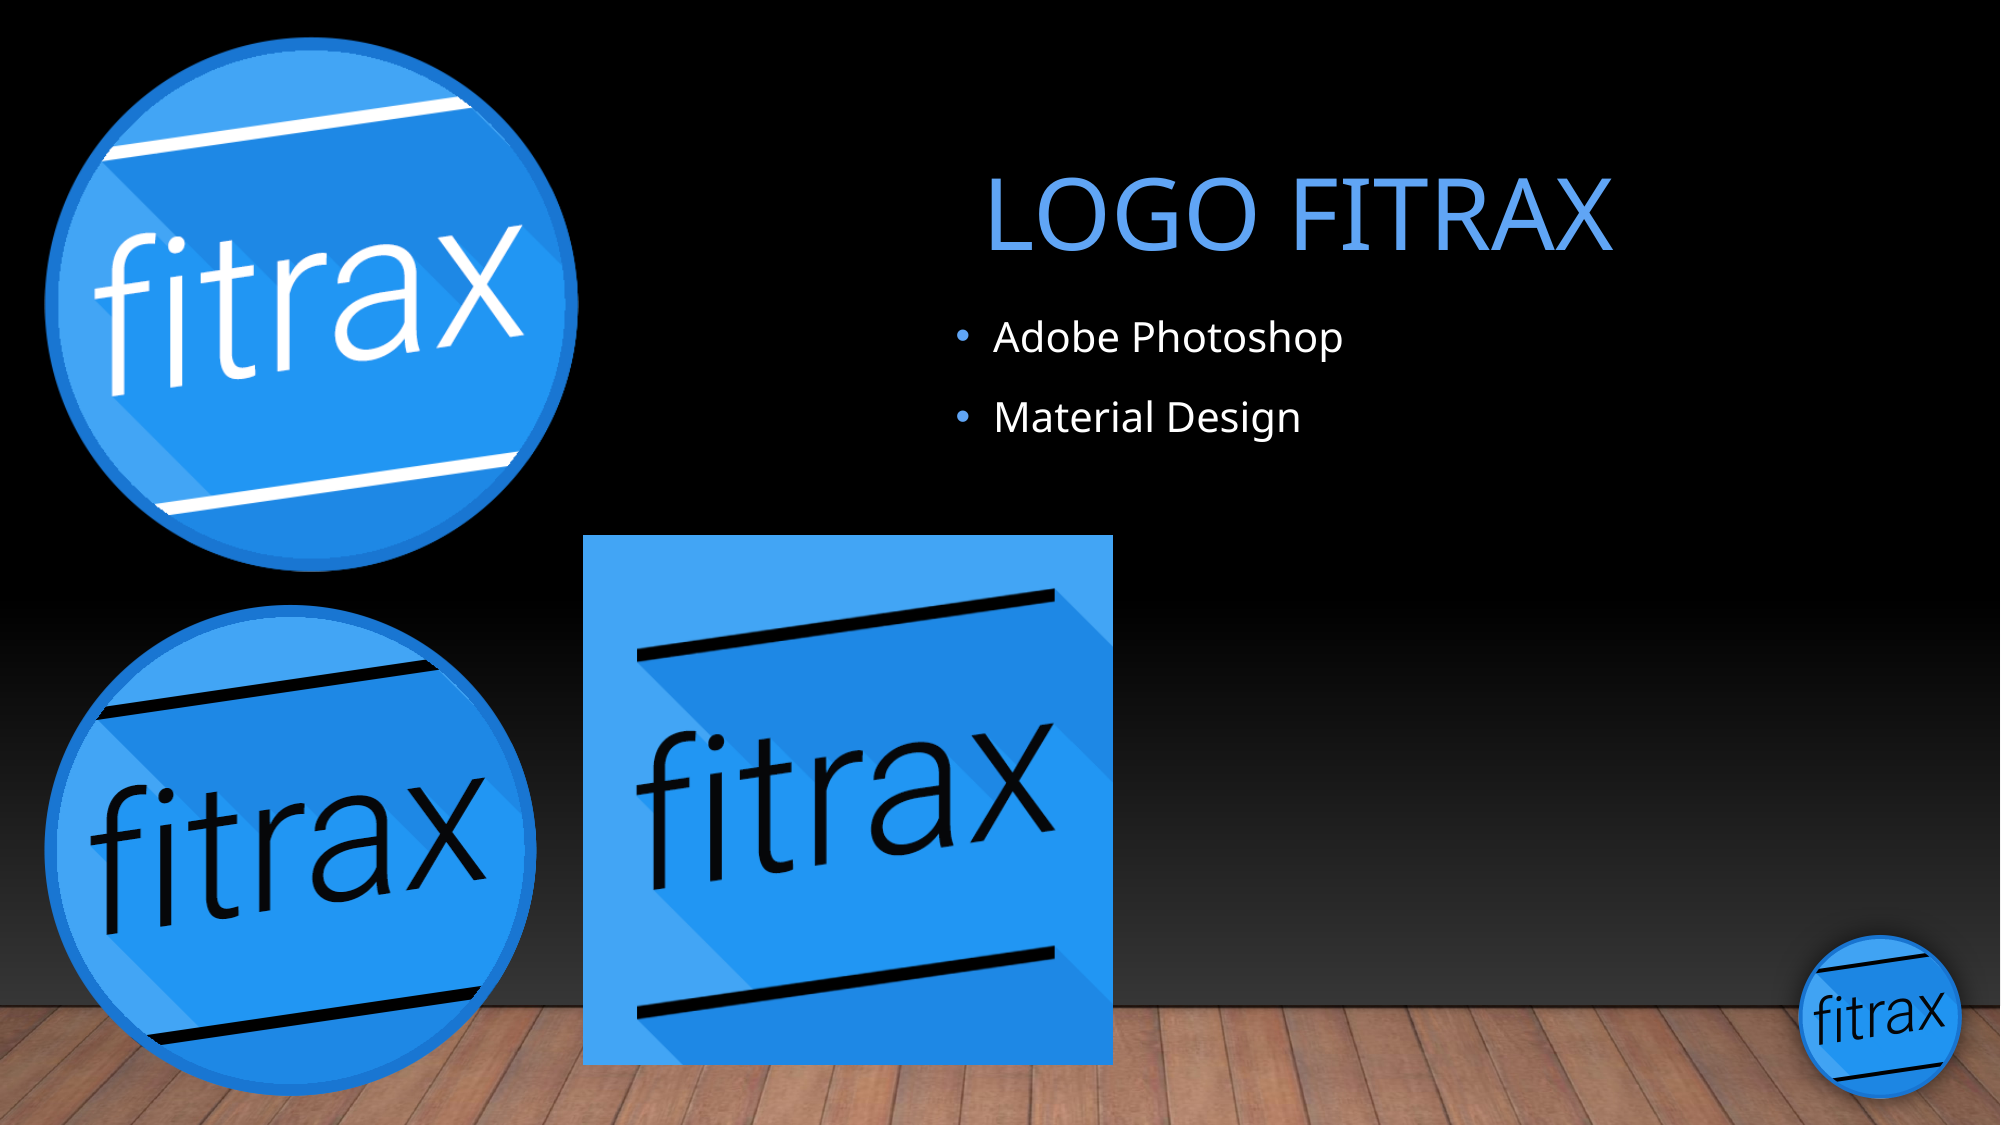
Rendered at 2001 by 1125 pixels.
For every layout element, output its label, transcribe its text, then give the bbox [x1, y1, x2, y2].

list Adobe Photoshop Material Design [940, 292, 1887, 1029]
picture [0, 32, 2000, 1125]
title Logo fitrax [584, 131, 1630, 305]
